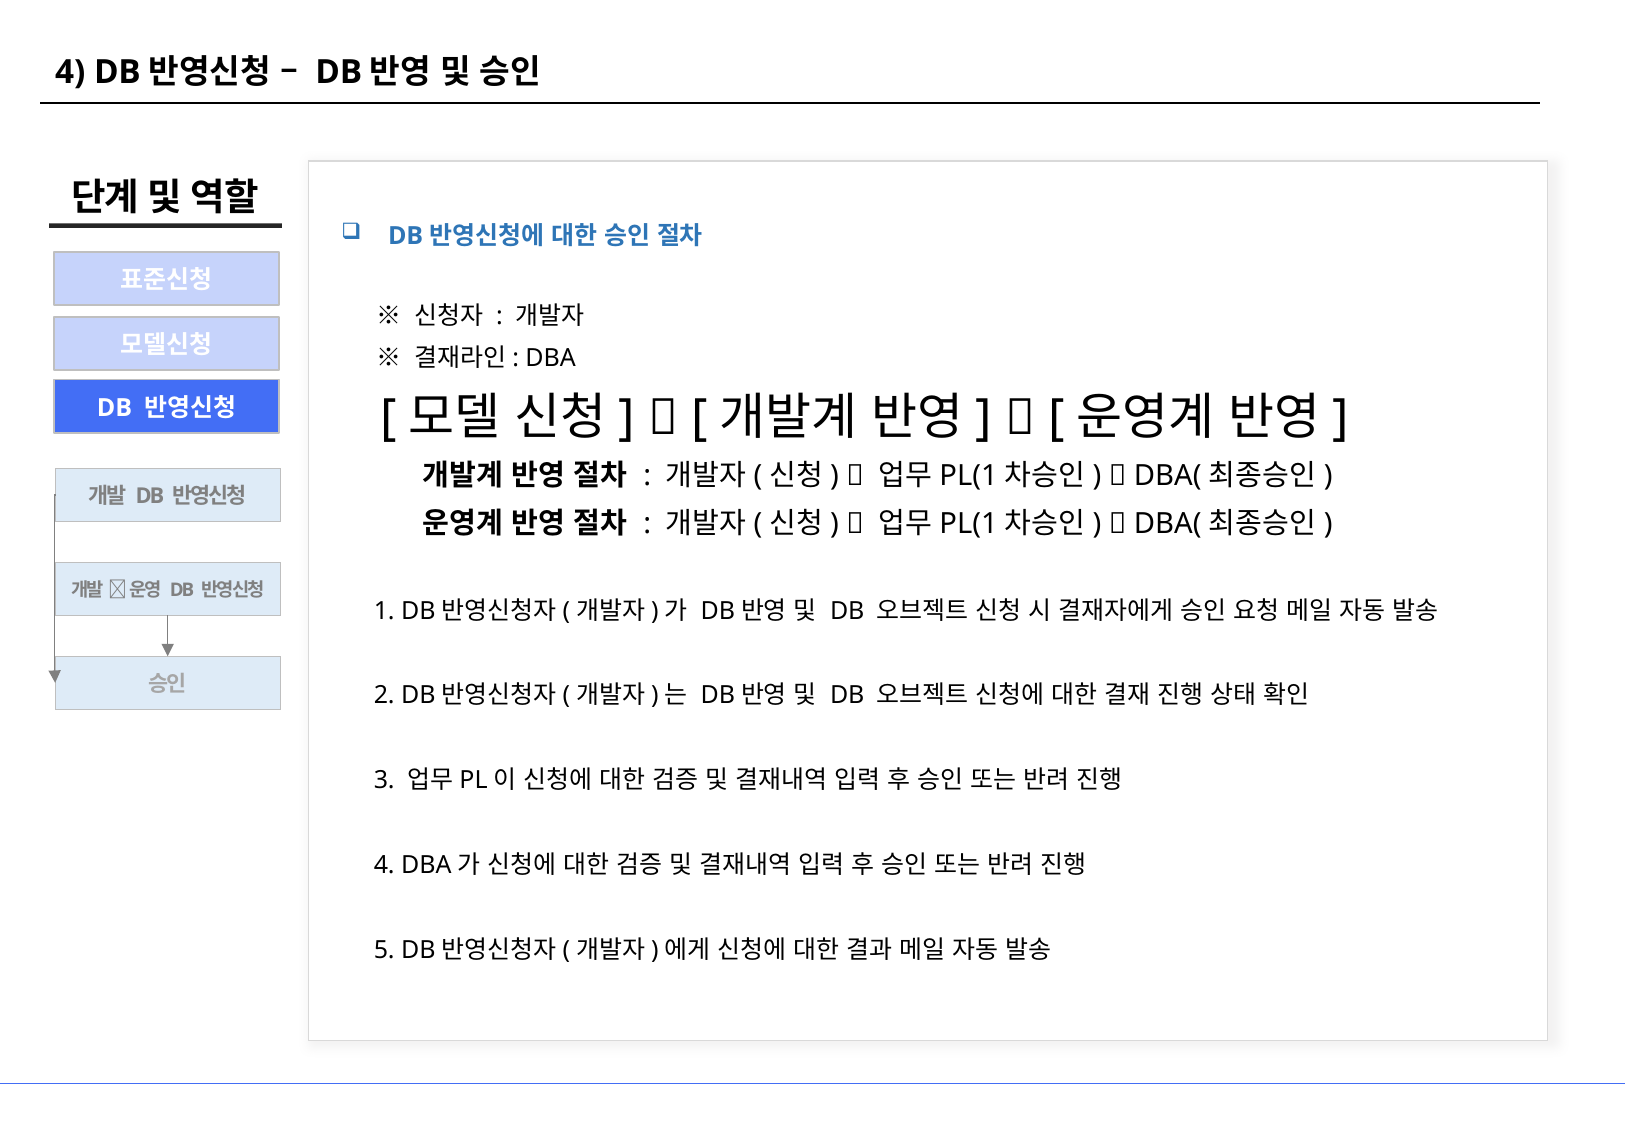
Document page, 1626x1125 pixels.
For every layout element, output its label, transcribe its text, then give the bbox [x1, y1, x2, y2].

text_box 개발 DB 반영신청 [54, 467, 281, 523]
text_box 승인 [54, 655, 281, 710]
text_box DB 반영신청 [54, 379, 280, 433]
text_box DB반영신청에 대한 승인 절차 ※ 신청자 : 개발자 ※ 결재라인: DBA [모델 신청]  [개발계 반영]  [운영계 반영] 개발계 반영 절차 : 개발자(신청)  업무PL(1차승인)  DBA(최종승인) 운영계 반영 절차 : 개발자(신청)  업무PL(1차승인)  DBA(최종승인) 1. DB반영신청자(개발자)가 DB반영 및 DB 오브젝트 신청 시 결재자에게 승인 요청 메일 자동 발송 2. DB반영신청자(개발자)는 DB반영 및 DB 오브젝트 신청에 대한 결재 진행 상태 확인 3. 업무PL이 신청에 대한 검증 및 결재내역 입력 후 승인 또는 반려 진행 4. DBA가 신청에 대한 검증 및 결재내역 입력 후 승인 또는 반려 진행 5. DB반영신청자(개발자)에게 신청에 대한 결과 메일 자동 발송 [326, 211, 1530, 1003]
text_box 4) DB반영신청 – DB반영 및 승인 [40, 46, 1548, 107]
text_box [49, 166, 282, 226]
text_box 표준신청 [53, 251, 279, 305]
text_box 개발  운영 DB 반영신청 [58, 561, 281, 616]
text_box [308, 160, 1548, 1041]
text_box 모델신청 [54, 317, 280, 371]
